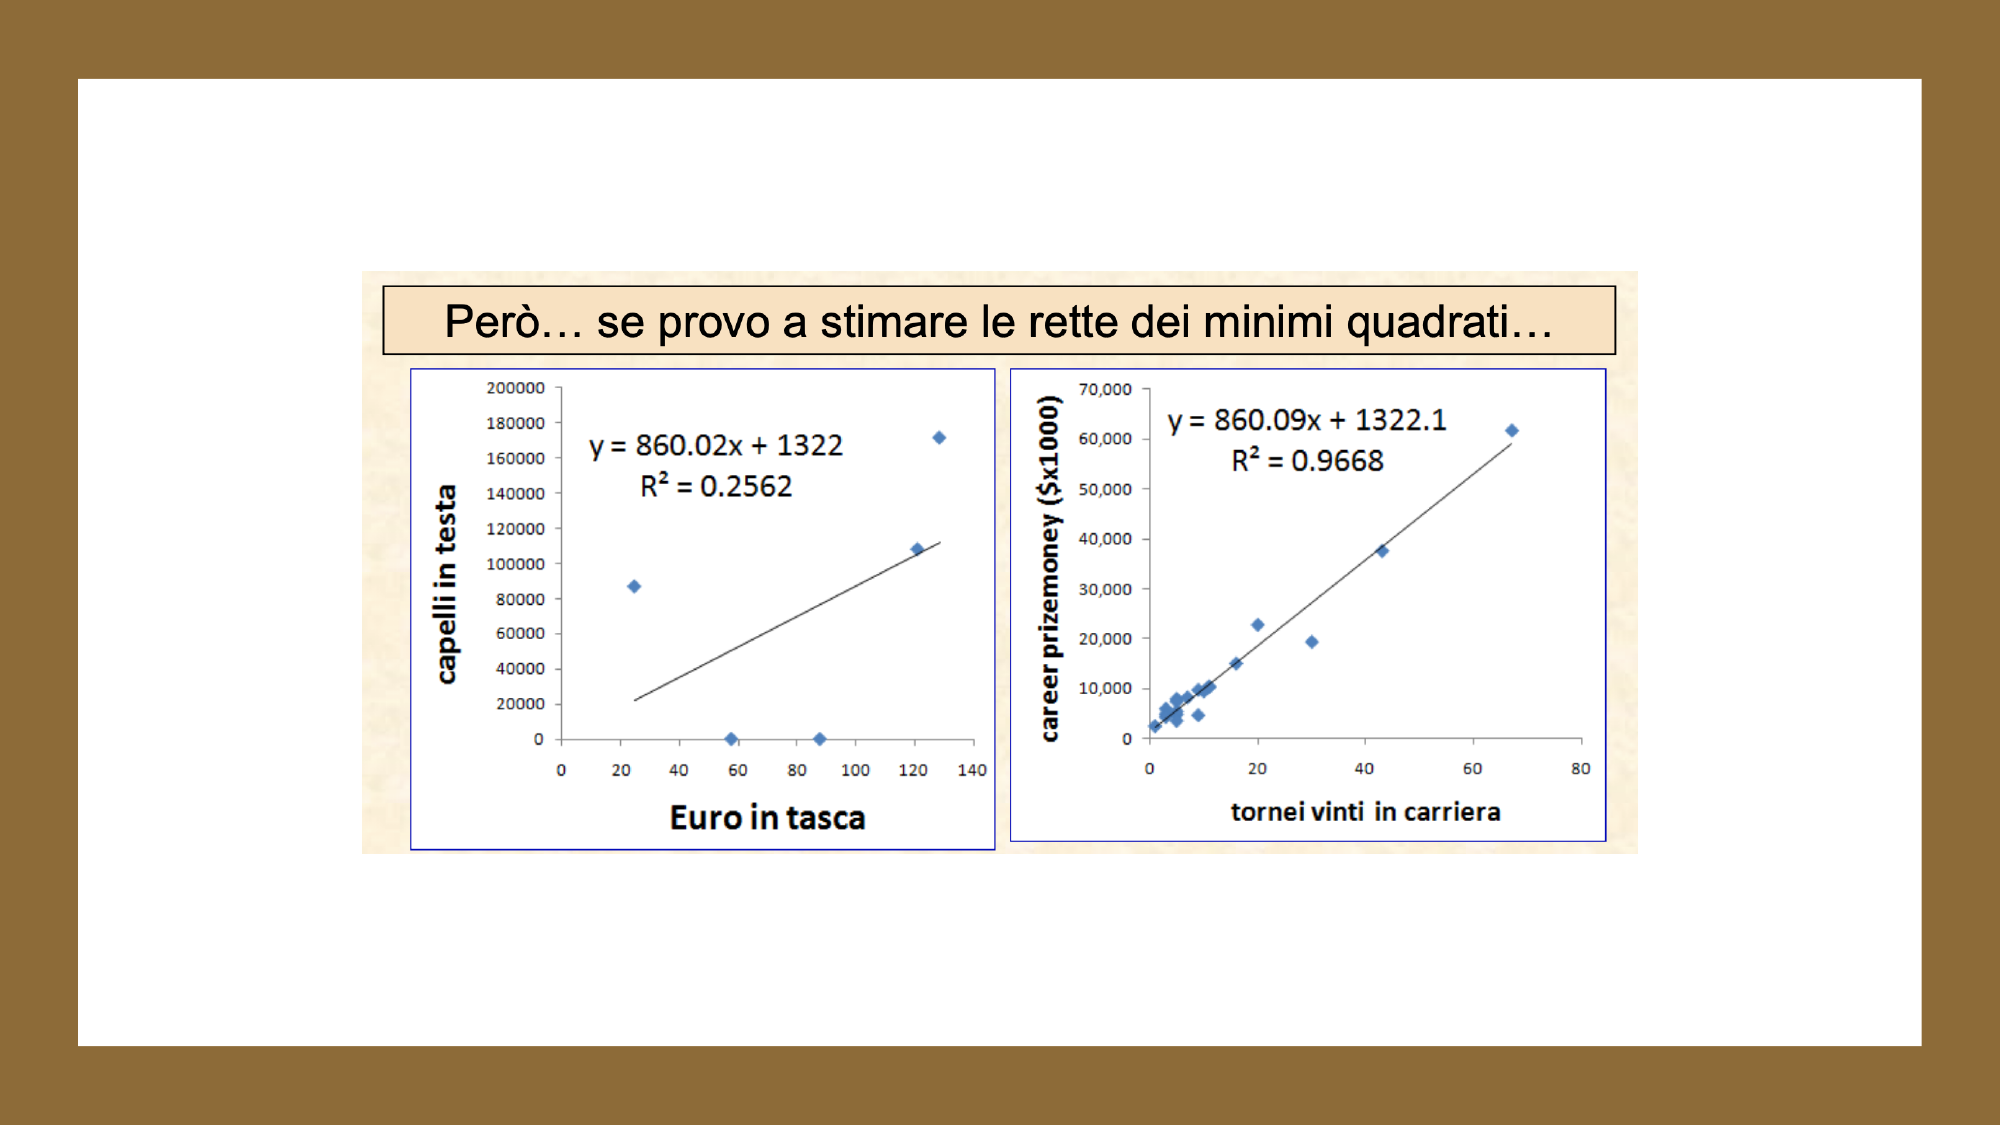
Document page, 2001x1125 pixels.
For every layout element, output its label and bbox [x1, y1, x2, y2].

text_box [77, 77, 1923, 1048]
picture [361, 271, 1638, 854]
text_box [0, 0, 2000, 1125]
